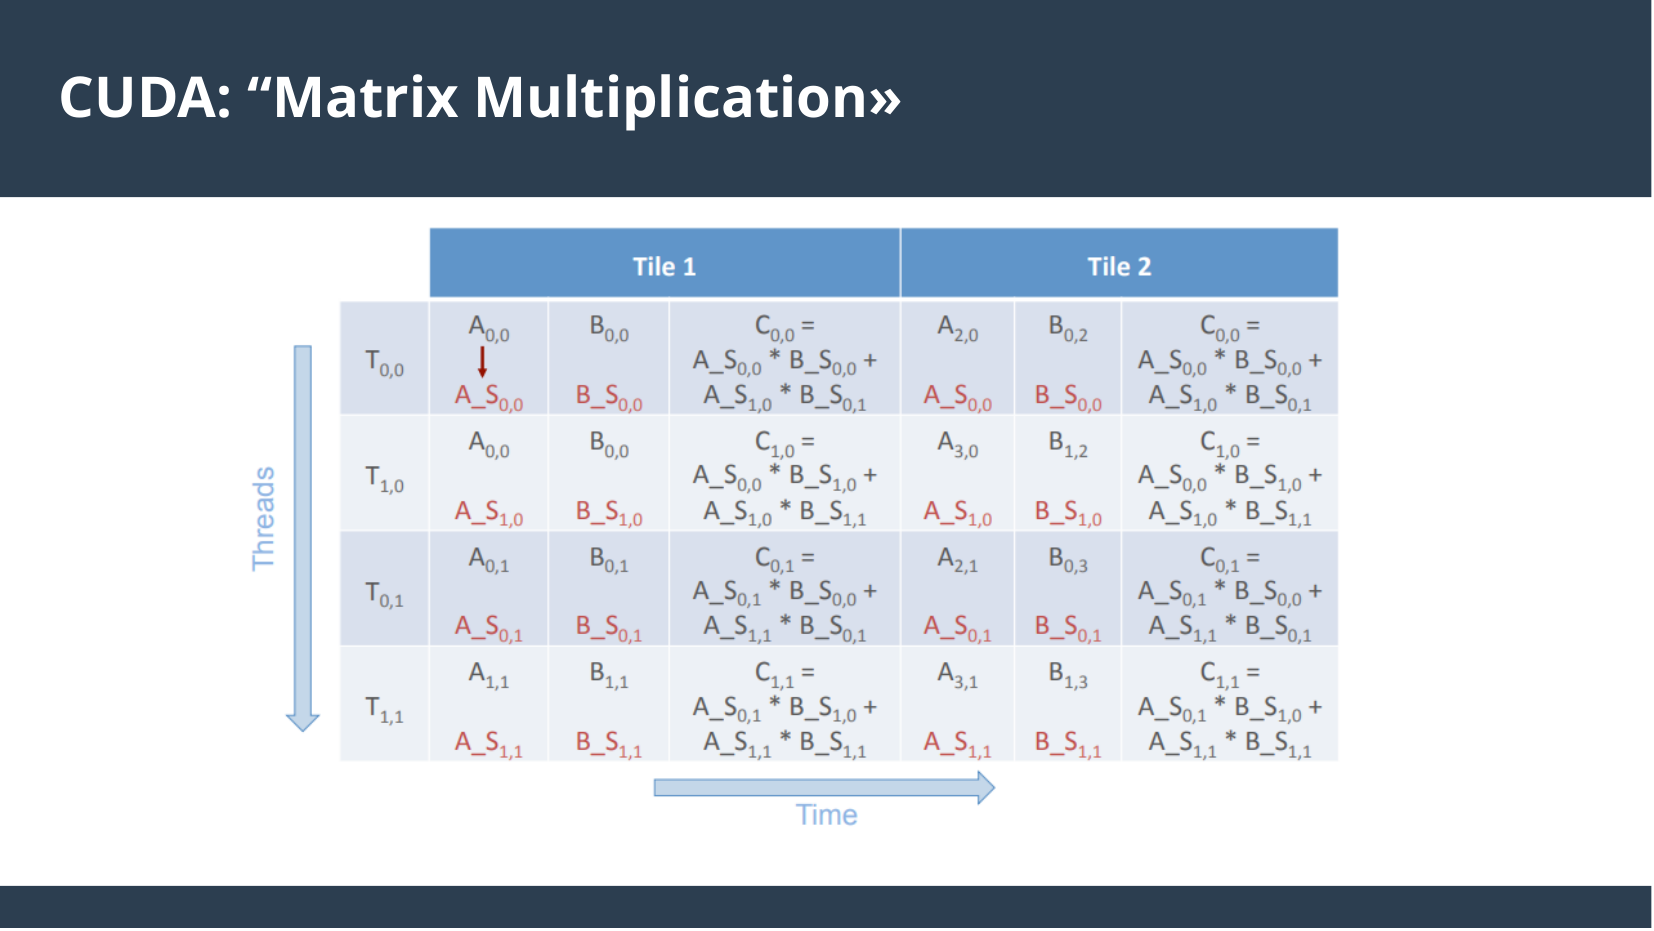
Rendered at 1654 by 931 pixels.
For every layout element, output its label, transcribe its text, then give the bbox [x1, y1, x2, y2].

text_box CUDA: “Matrix Multiplication» [59, 37, 1593, 153]
picture [232, 206, 1359, 839]
